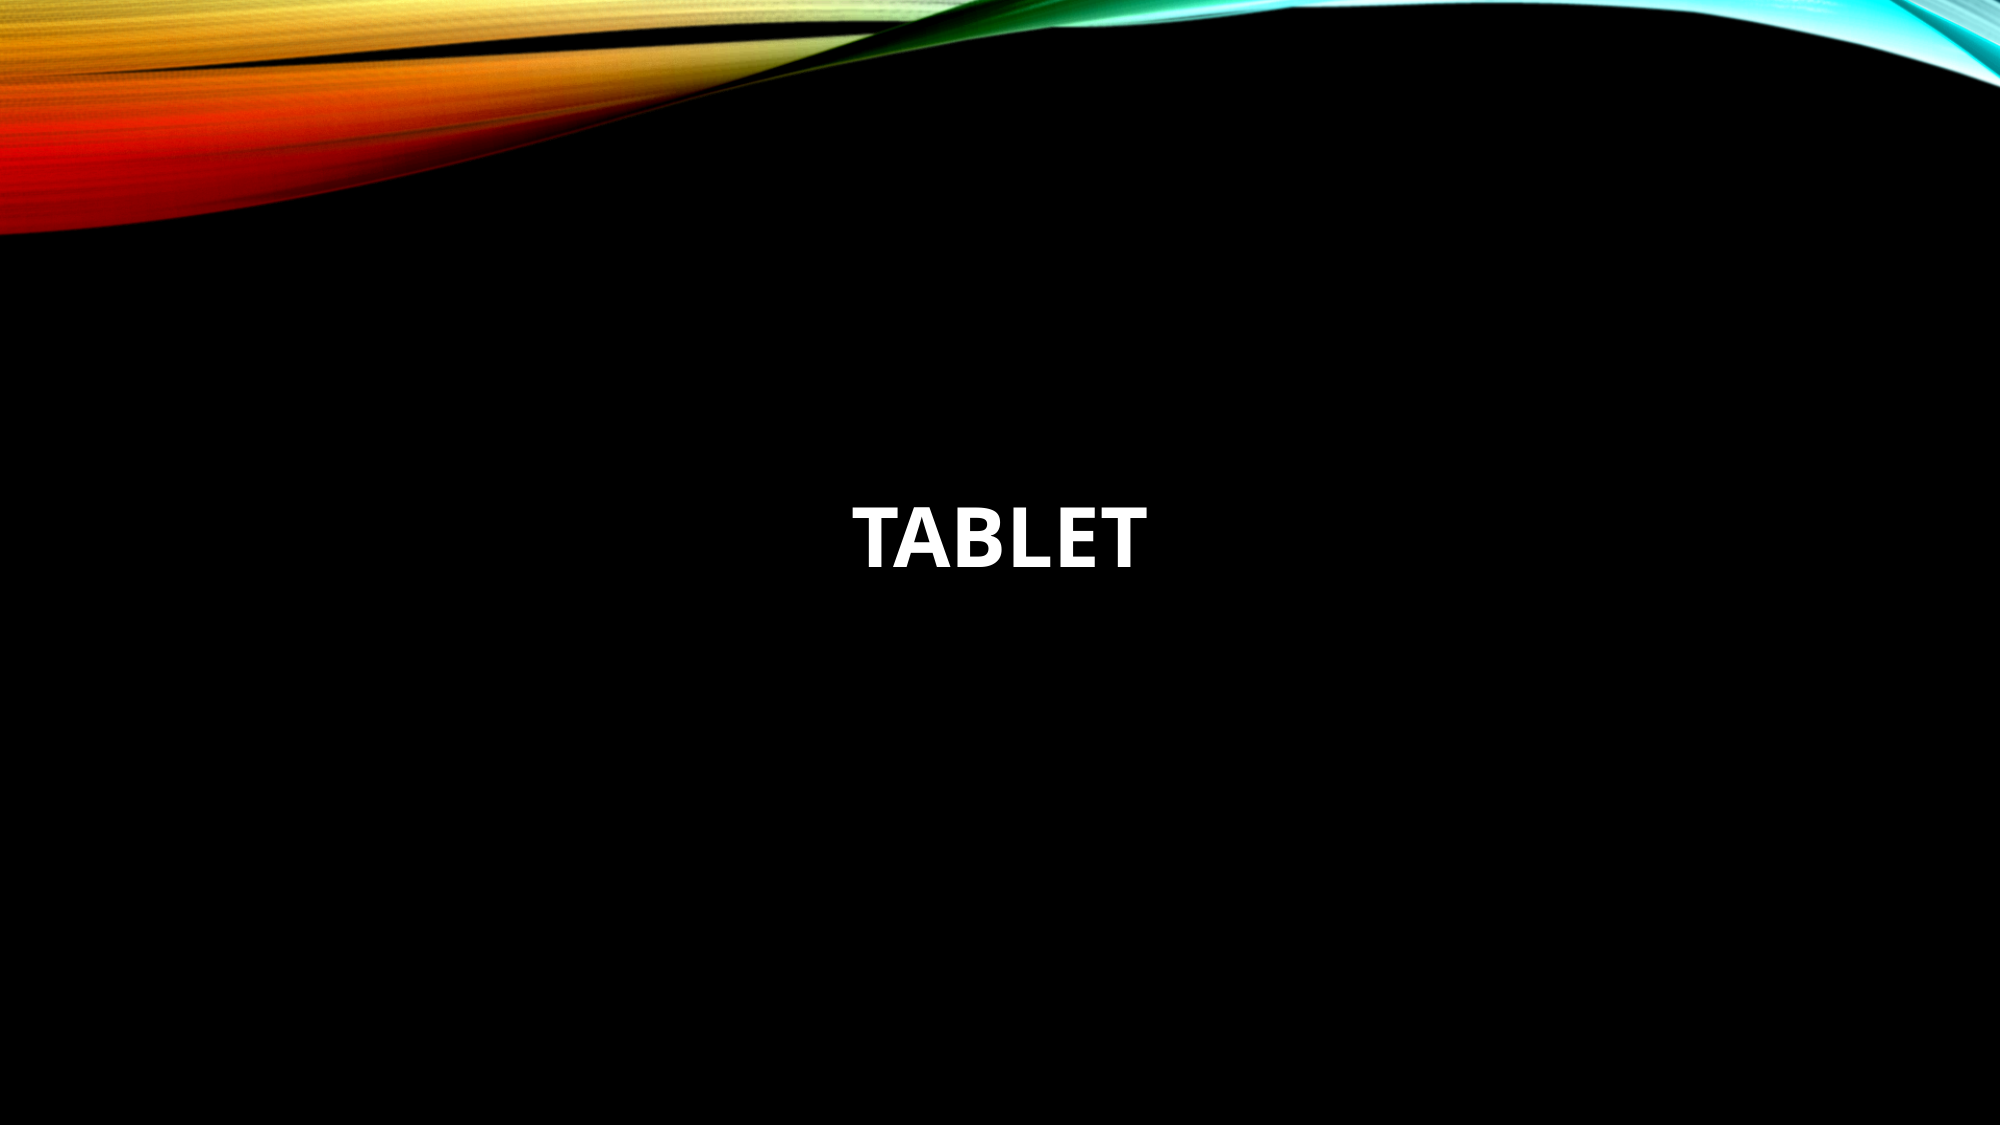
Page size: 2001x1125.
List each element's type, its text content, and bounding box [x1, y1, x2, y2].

title tablet [293, 434, 1707, 647]
picture [0, 0, 2000, 237]
